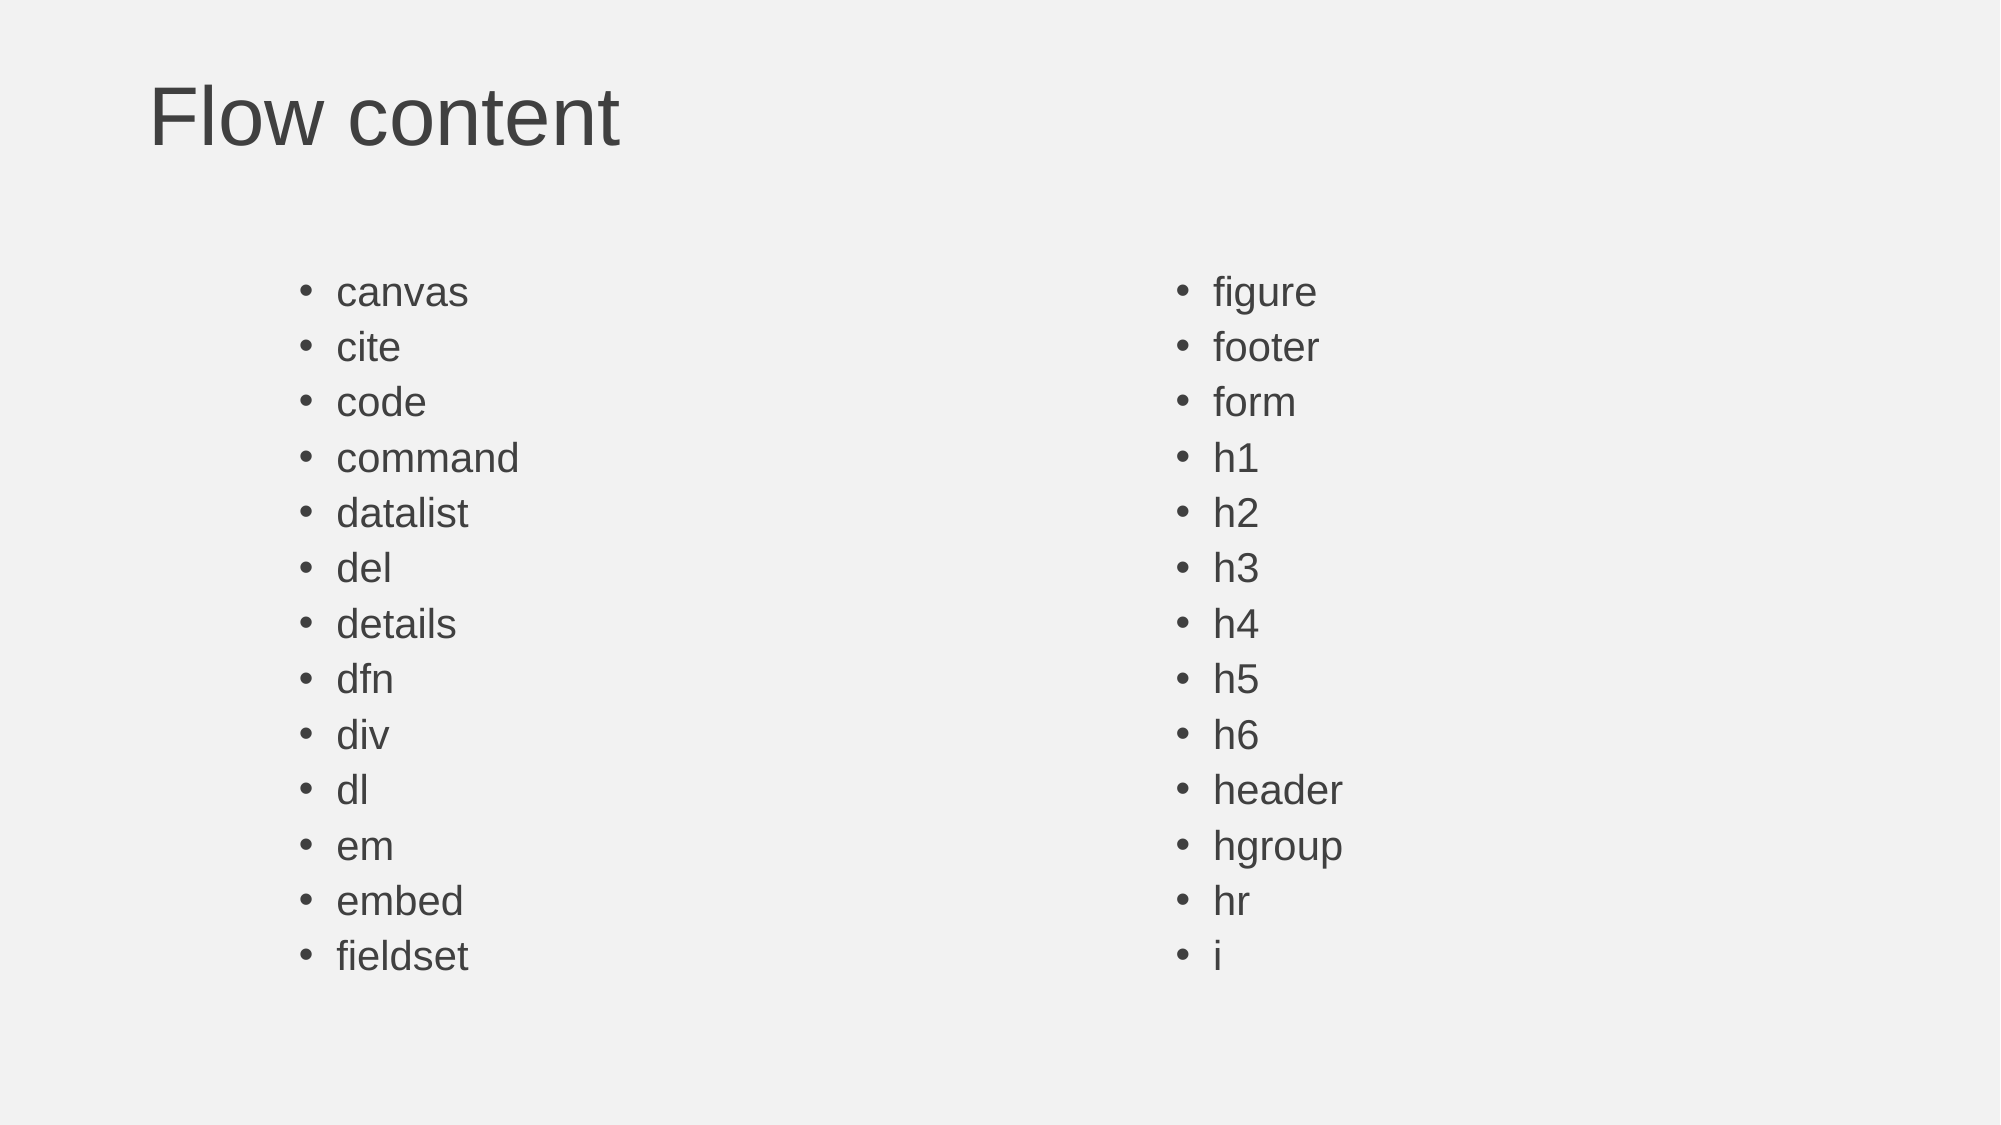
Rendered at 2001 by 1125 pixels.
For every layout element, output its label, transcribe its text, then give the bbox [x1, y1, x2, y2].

title Flow content [133, 37, 1918, 200]
list canvas cite code command datalist del details dfn div dl em embed fieldset figure footer form h1 h2 h3 h4 h5 h6 header hgroup hr i [133, 262, 1918, 1000]
